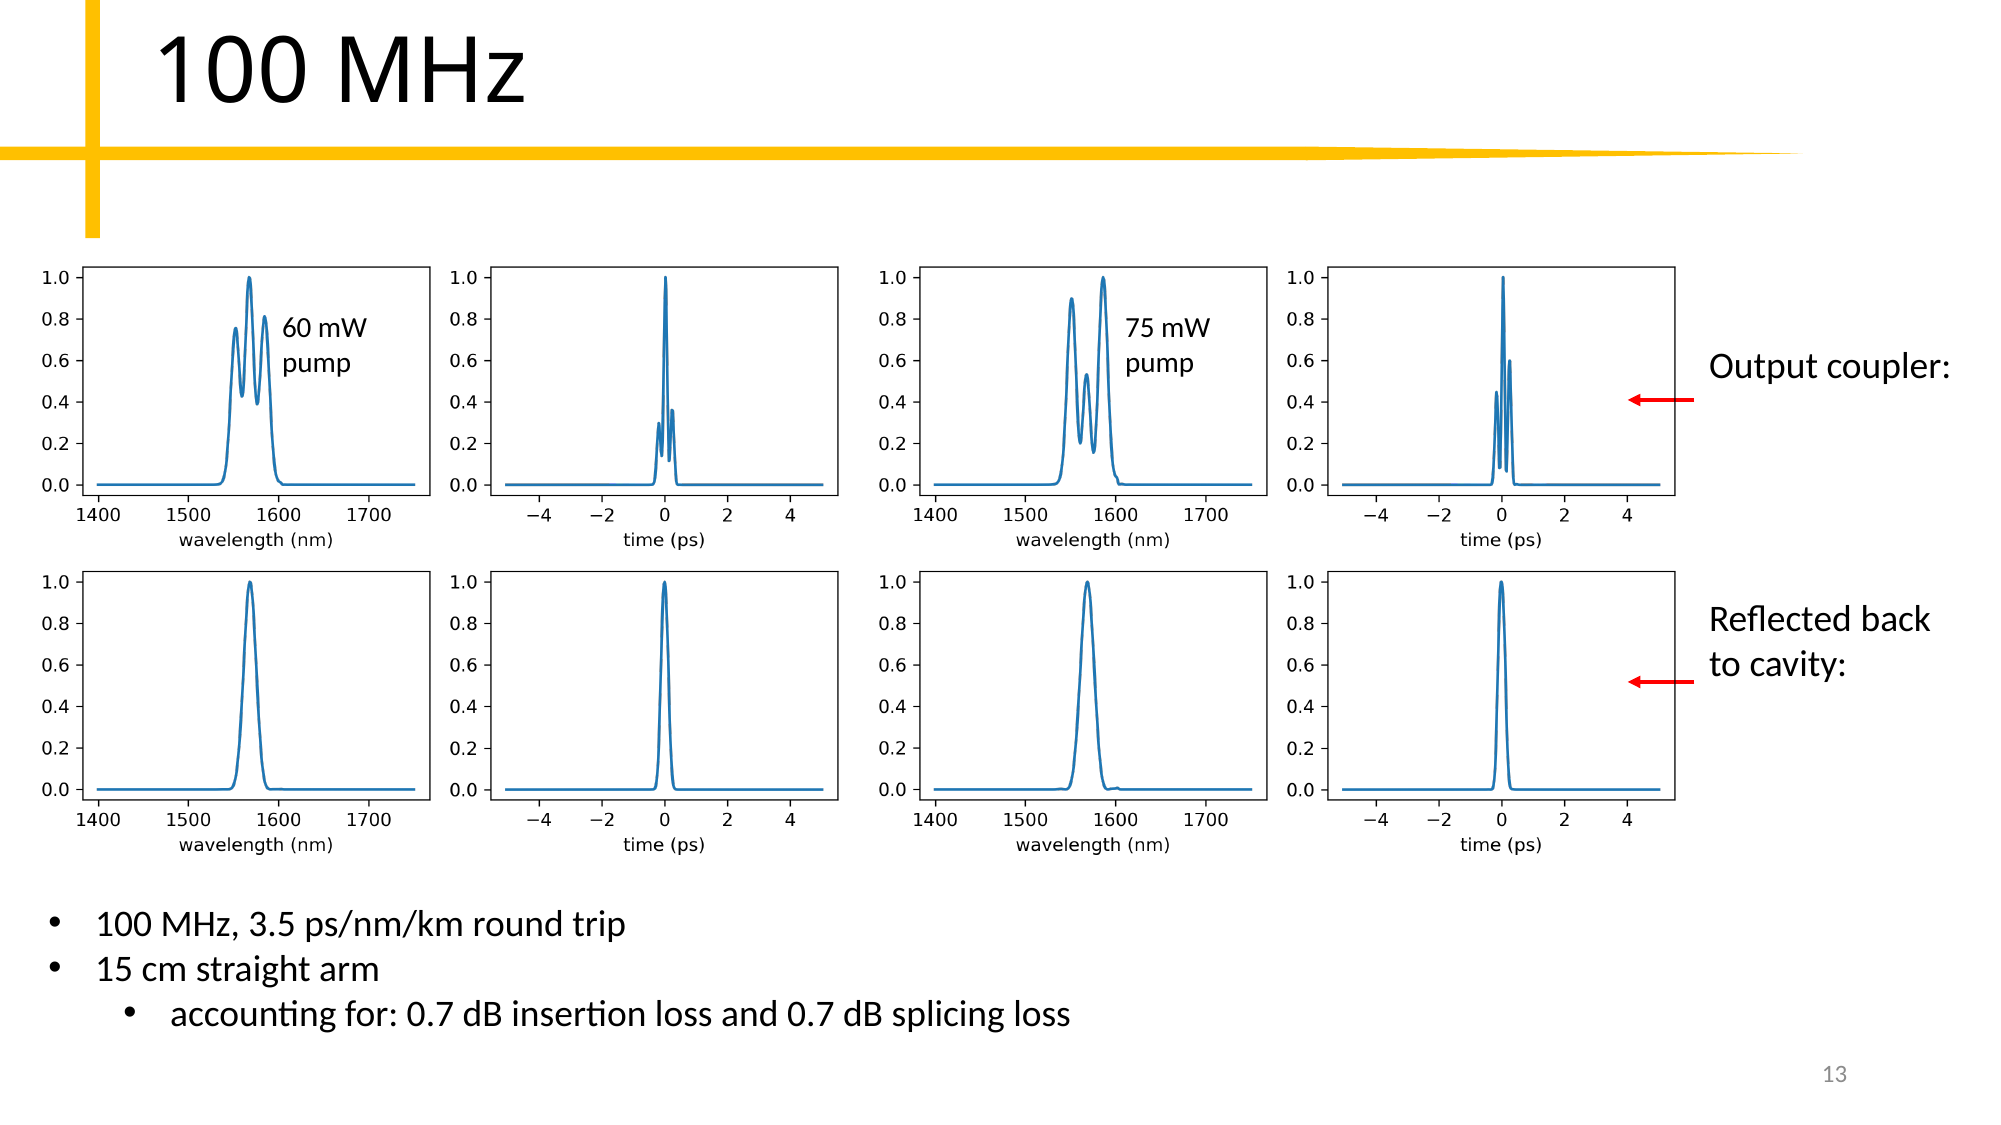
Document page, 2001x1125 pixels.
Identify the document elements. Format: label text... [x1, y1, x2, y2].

text_box 100 MHz, 3.5 ps/nm/km round trip 15 cm straight arm accounting for: 0.7 dB insertion loss and 0.7 dB splicing loss [33, 891, 1088, 1041]
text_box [21, 247, 1695, 876]
title 100 MHz [137, 0, 1863, 147]
slide_number 13 [1412, 1042, 1863, 1103]
